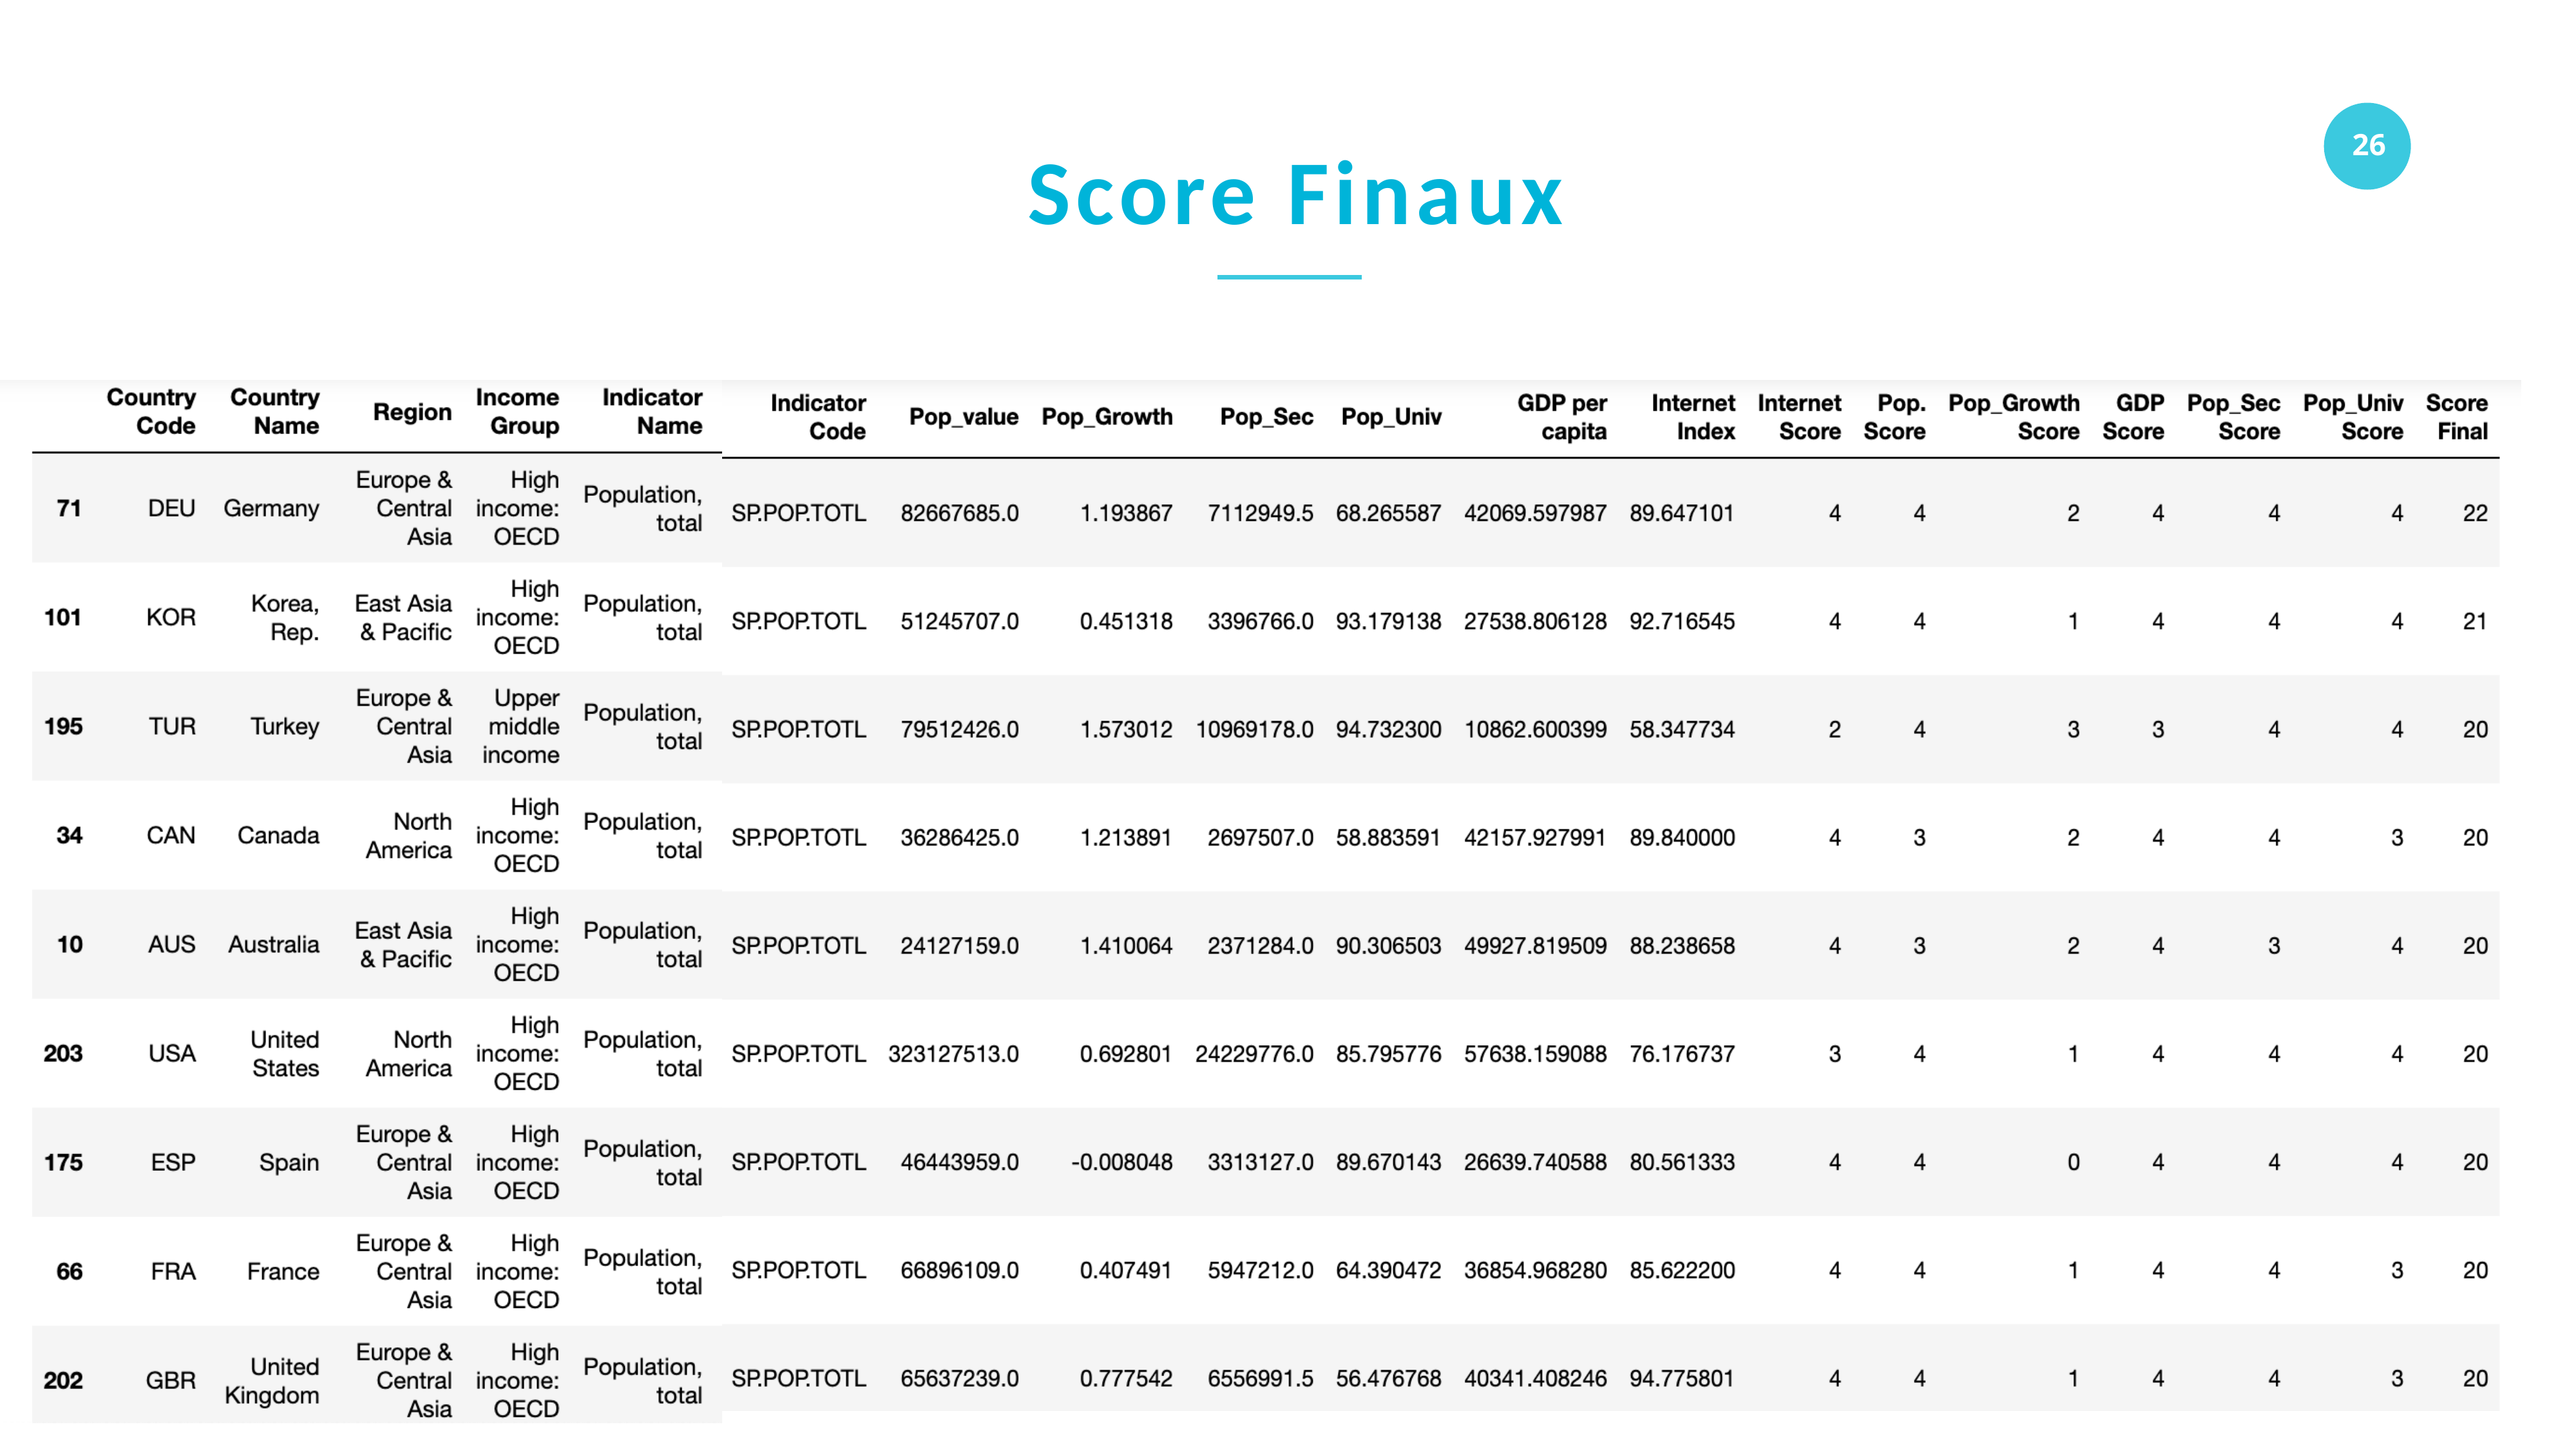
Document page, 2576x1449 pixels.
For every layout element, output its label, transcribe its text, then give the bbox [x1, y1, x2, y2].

text_box Score Finaux [1018, 133, 1564, 243]
picture [0, 380, 2521, 1423]
